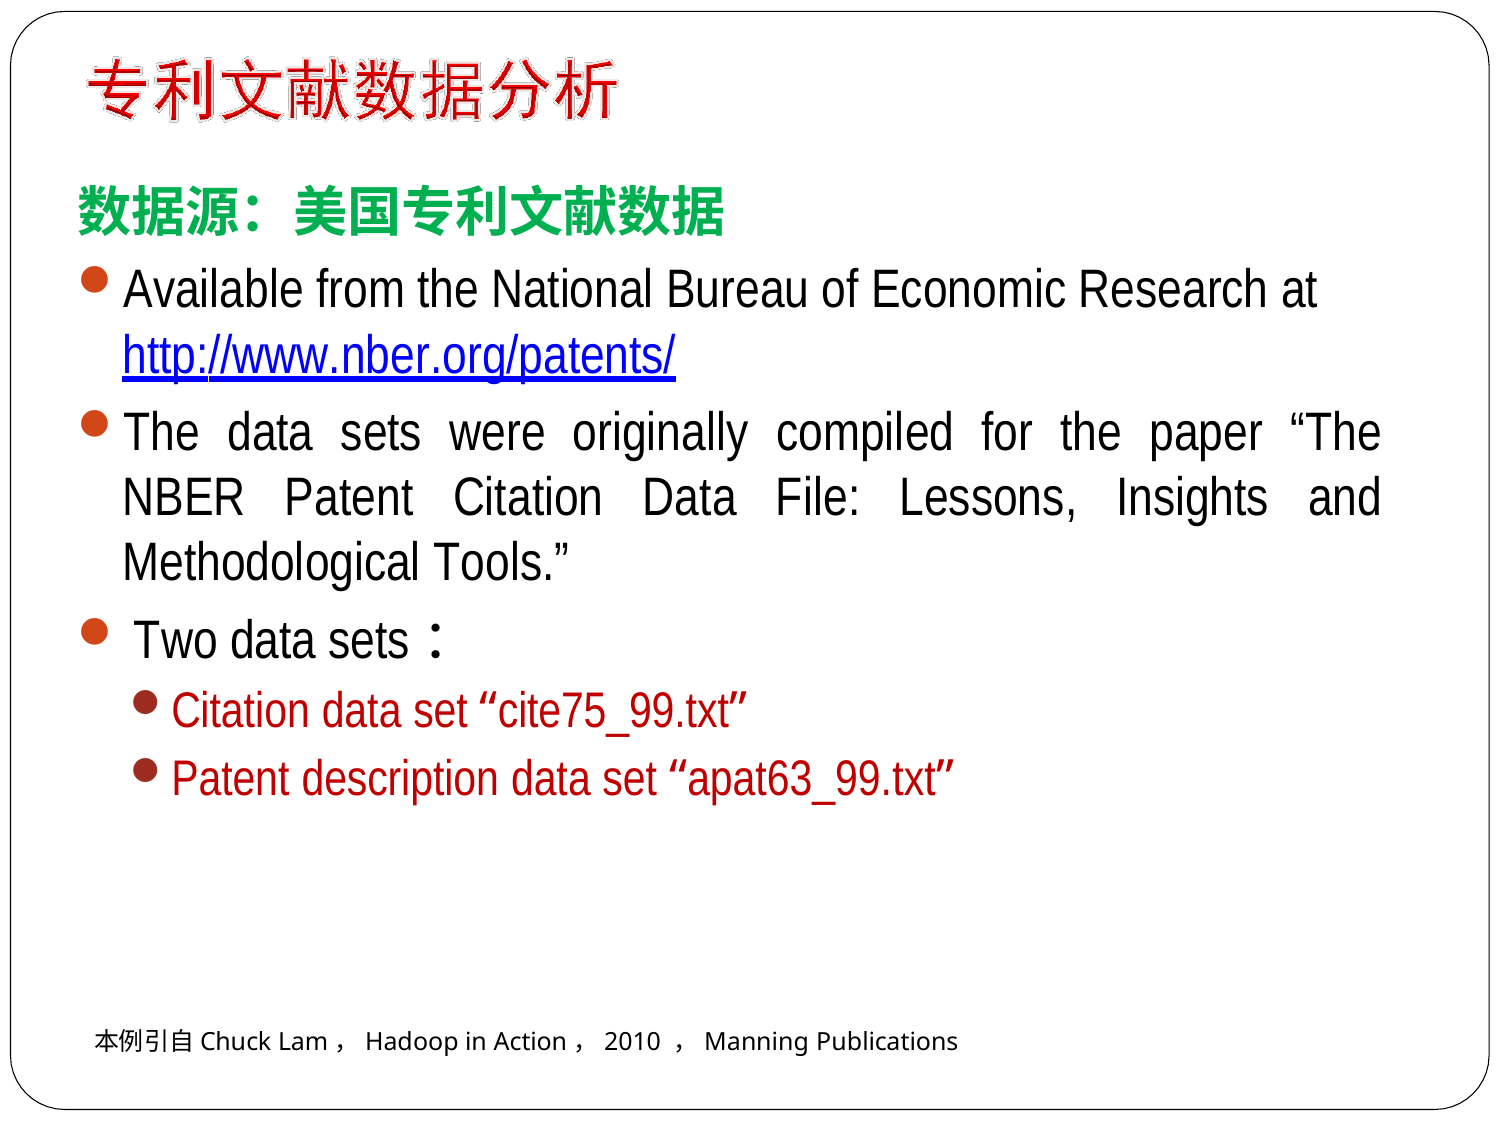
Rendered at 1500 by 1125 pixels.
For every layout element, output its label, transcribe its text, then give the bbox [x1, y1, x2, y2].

text_box [85, 21, 701, 177]
text_box 数据源：美国专利文献数据 Available from the National Bureau of Economic Research at [75, 177, 1319, 319]
text_box http://www.nber.org/patents/ The data sets were originally compiled for the paper “The NBER Patent Citation Data File: Lessons, Insights and Methodological Tools.” Two data sets： Citation data set “cite75_99.txt” Patent description data set “apat63_99.txt” [75, 319, 1384, 806]
text_box 本例引自Chuck Lam，Hadoop in Action，2010 ，Manning Publications [92, 1025, 960, 1056]
